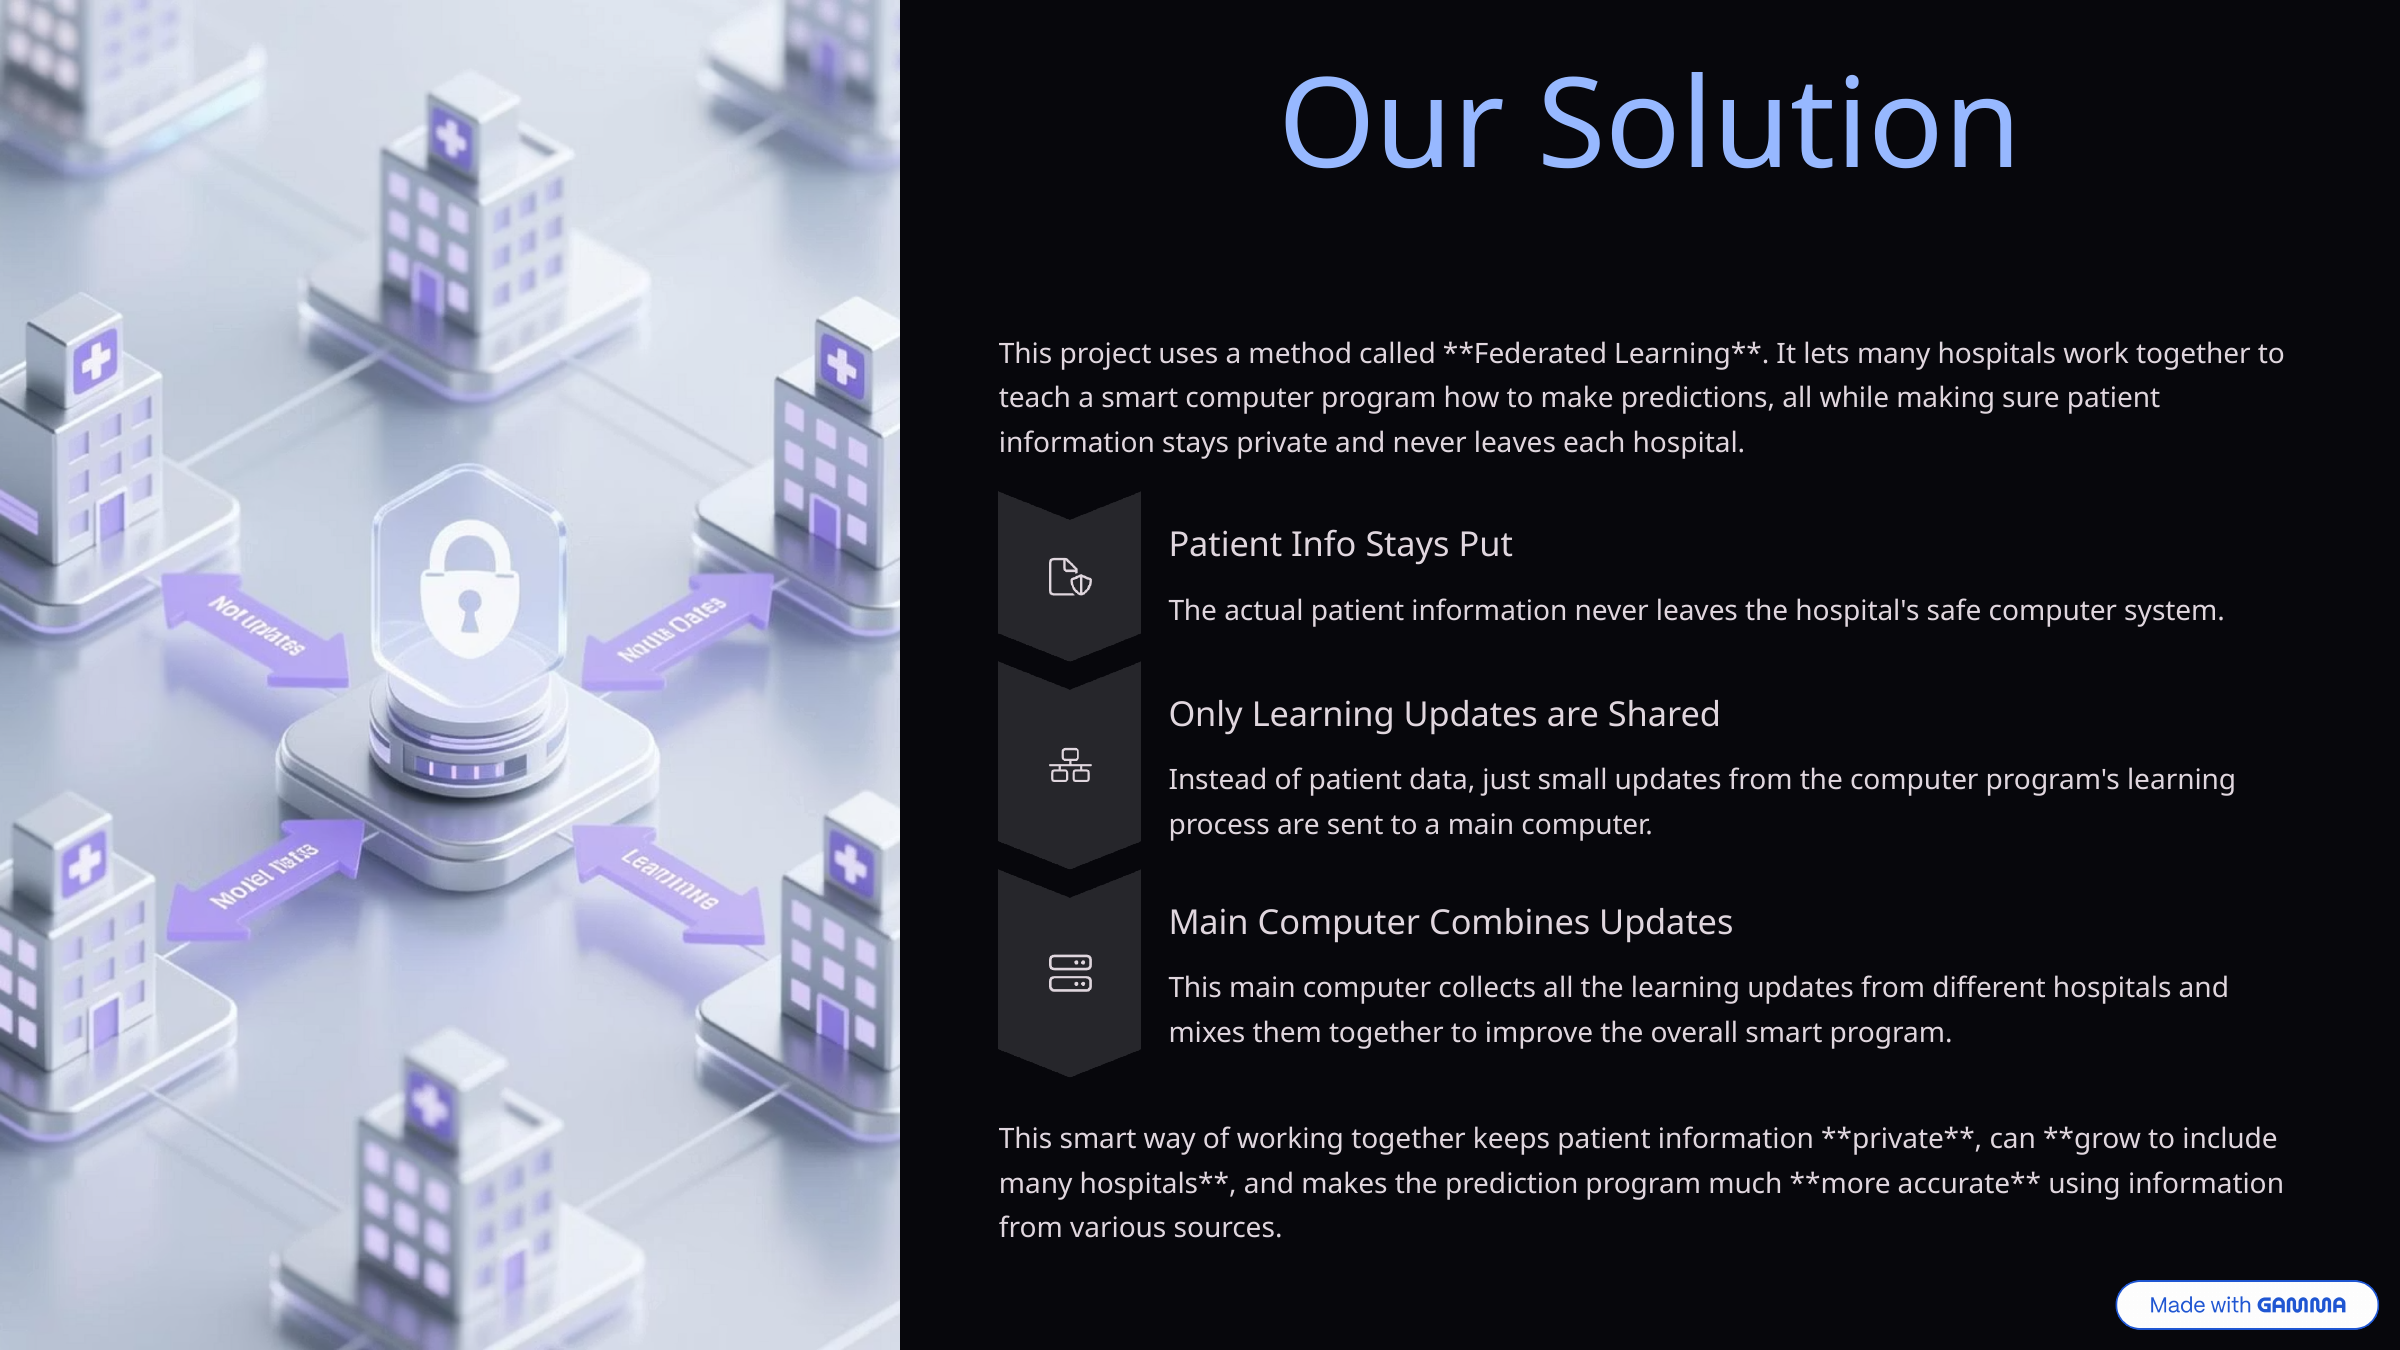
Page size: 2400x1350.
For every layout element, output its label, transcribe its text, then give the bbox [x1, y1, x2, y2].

text_box This main computer collects all the learning updates from different hospitals and mixes them together to improve the overall smart program. [1168, 958, 2302, 1050]
text_box This project uses a method called **Federated Learning**. It lets many hospitals work together to teach a smart computer program how to make predictions, all while making sure patient information stays private and never leaves each hospital. [998, 324, 2301, 460]
picture [998, 491, 1141, 1078]
text_box Instead of patient data, just small updates from the computer program's learning process are sent to a main computer. [1168, 750, 2302, 842]
picture [0, 0, 900, 1350]
text_box Our Solution [998, 104, 2301, 282]
text_box The actual patient information never leaves the hospital's safe computer system. [1168, 580, 2302, 627]
text_box Patient Info Stays Put [1168, 519, 1552, 564]
text_box This smart way of working together keeps patient information **private**, can **grow to include many hospitals**, and makes the prediction program much **more accurate** using information from various sources. [998, 1109, 2301, 1245]
text_box Main Computer Combines Updates [1168, 897, 1804, 942]
text_box Only Learning Updates are Shared [1168, 689, 1779, 734]
picture [2106, 1271, 2389, 1339]
